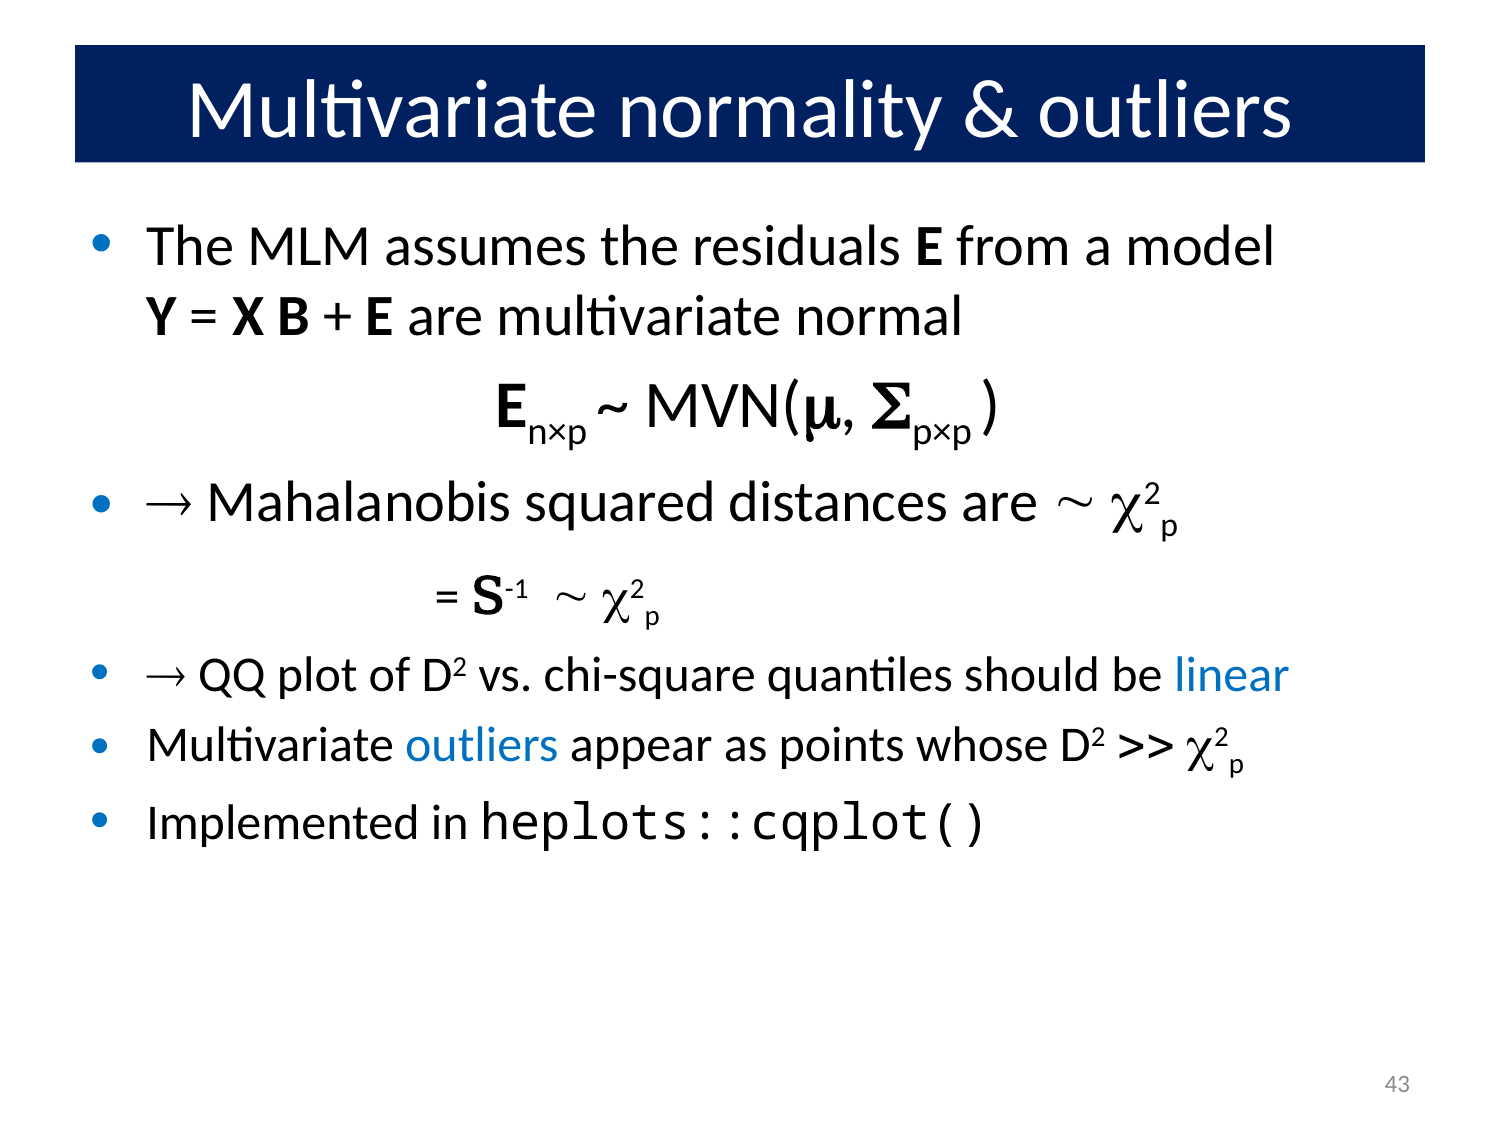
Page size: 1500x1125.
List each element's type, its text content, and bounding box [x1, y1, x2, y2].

slide_number 43 [1074, 1062, 1425, 1103]
title Multivariate normality & outliers [75, 45, 1425, 163]
